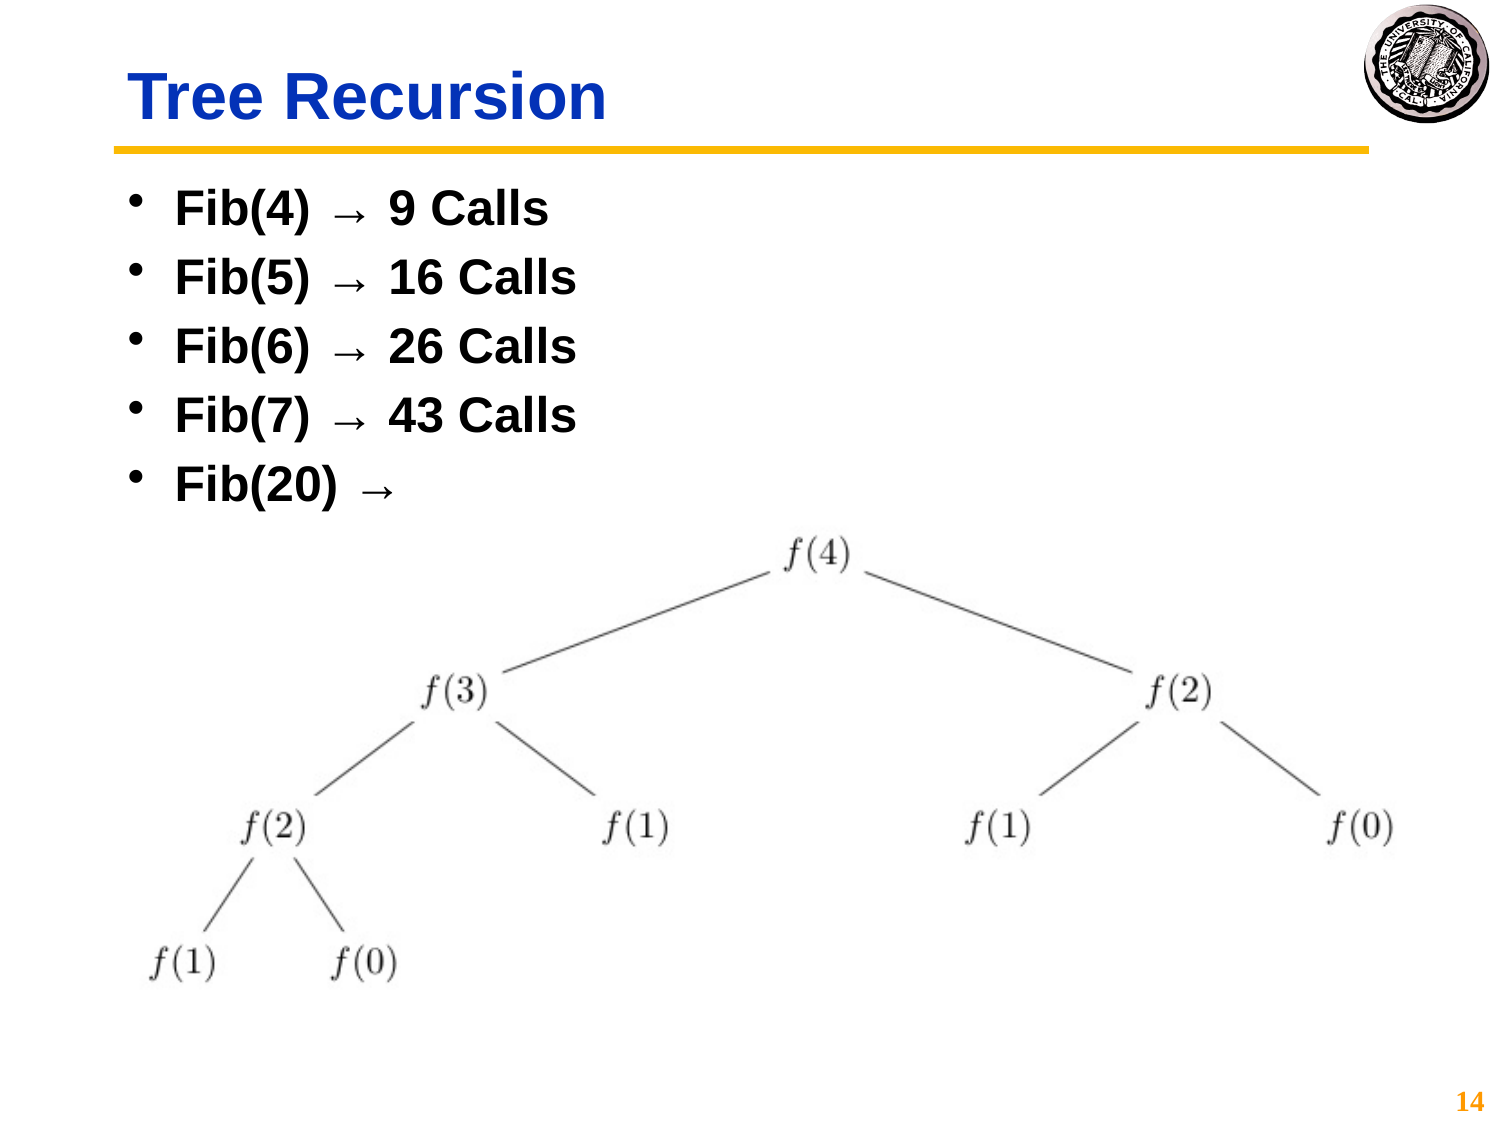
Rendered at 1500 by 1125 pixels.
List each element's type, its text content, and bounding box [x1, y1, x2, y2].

list Fib(4) → 9 Calls Fib(5) → 16 Calls Fib(6) → 26 Calls Fib(7) → 43 Calls Fib(20) → [112, 174, 907, 438]
title Tree Recursion [112, 37, 1375, 159]
picture [54, 512, 1413, 997]
slide_number 14 [1412, 1074, 1500, 1125]
picture [1350, 0, 1500, 127]
